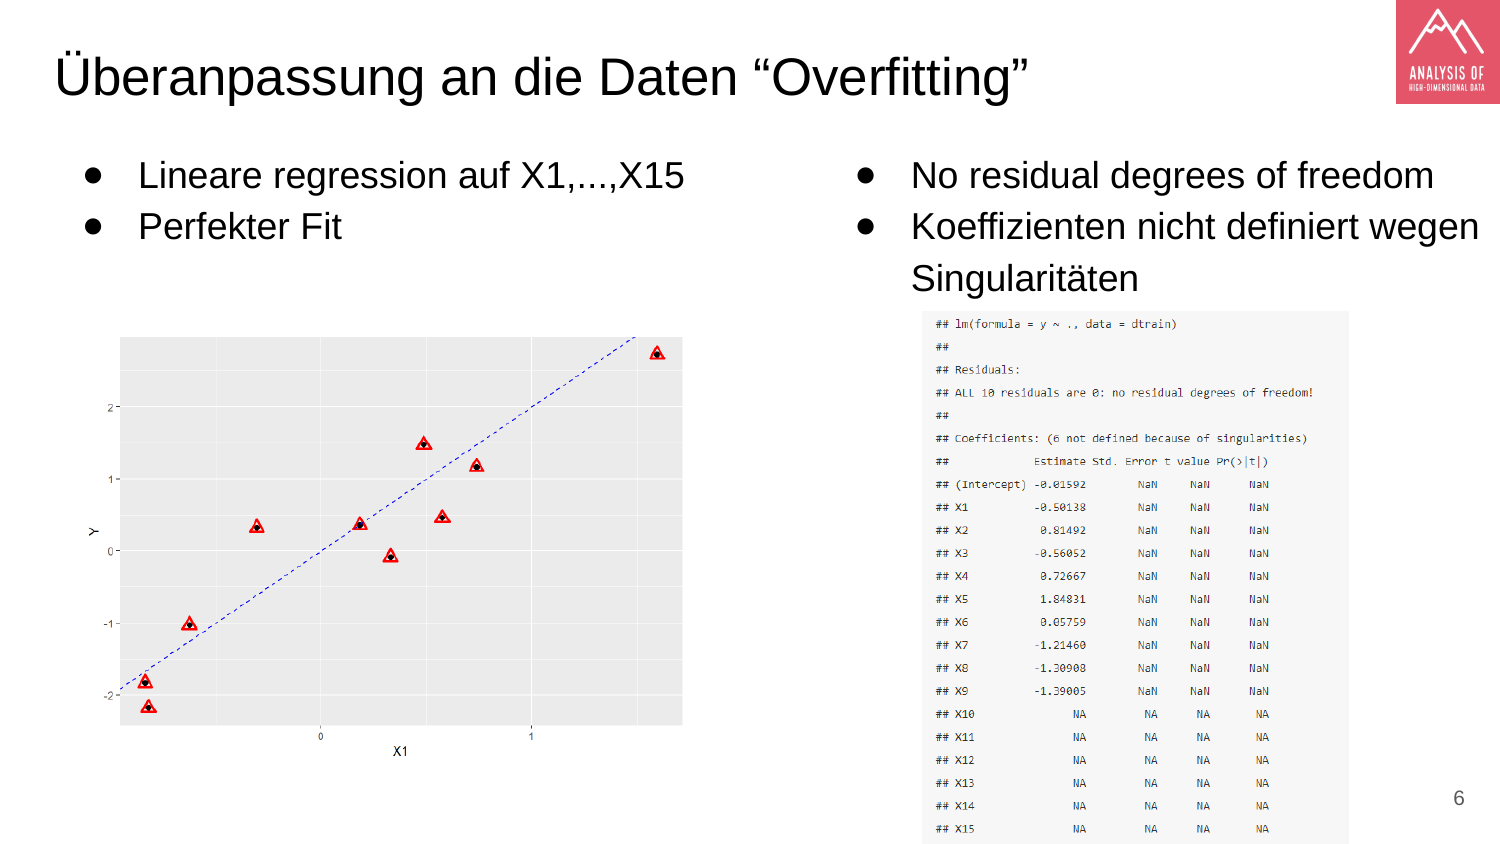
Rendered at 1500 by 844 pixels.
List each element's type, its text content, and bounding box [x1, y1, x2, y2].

text_box Lineare regression auf X1,...,X15 Perfekter Fit [63, 122, 747, 278]
text_box No residual degrees of freedom Koeffizienten nicht definiert wegen Singularitäten [835, 108, 1500, 278]
picture [74, 329, 735, 767]
picture [910, 311, 1350, 844]
picture [1396, 0, 1500, 104]
title Überanpassung an die Daten “Overfitting” [39, 27, 1437, 122]
slide_number ‹#› [1389, 764, 1480, 830]
